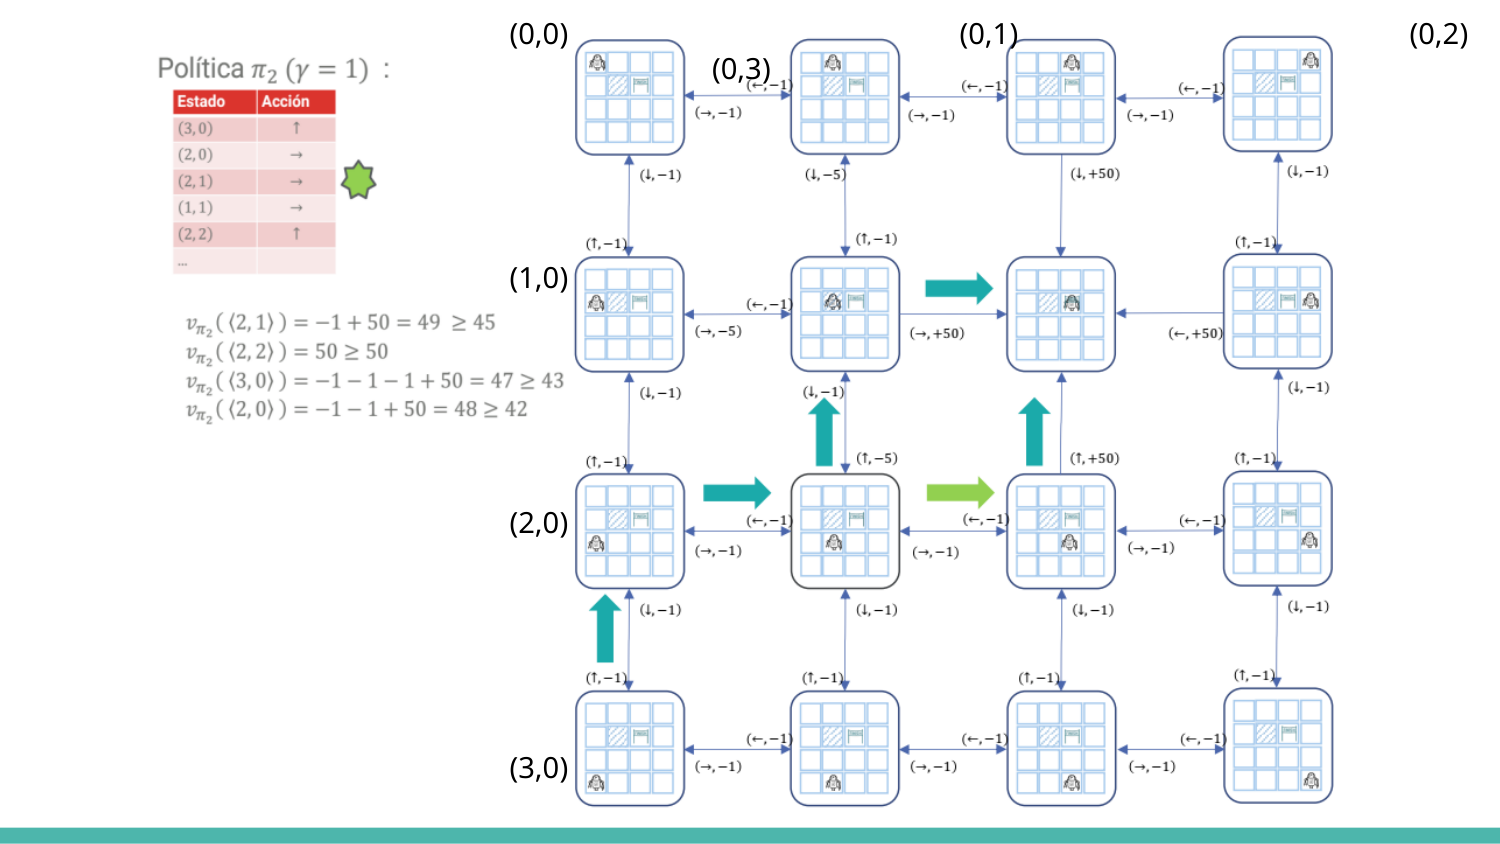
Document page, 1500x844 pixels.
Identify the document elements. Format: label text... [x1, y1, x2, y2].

text_box (0,0) (0,1) (0,2) (0,3) (1,0) (2,0) (3,0) [494, 0, 1500, 800]
picture [144, 24, 1356, 819]
